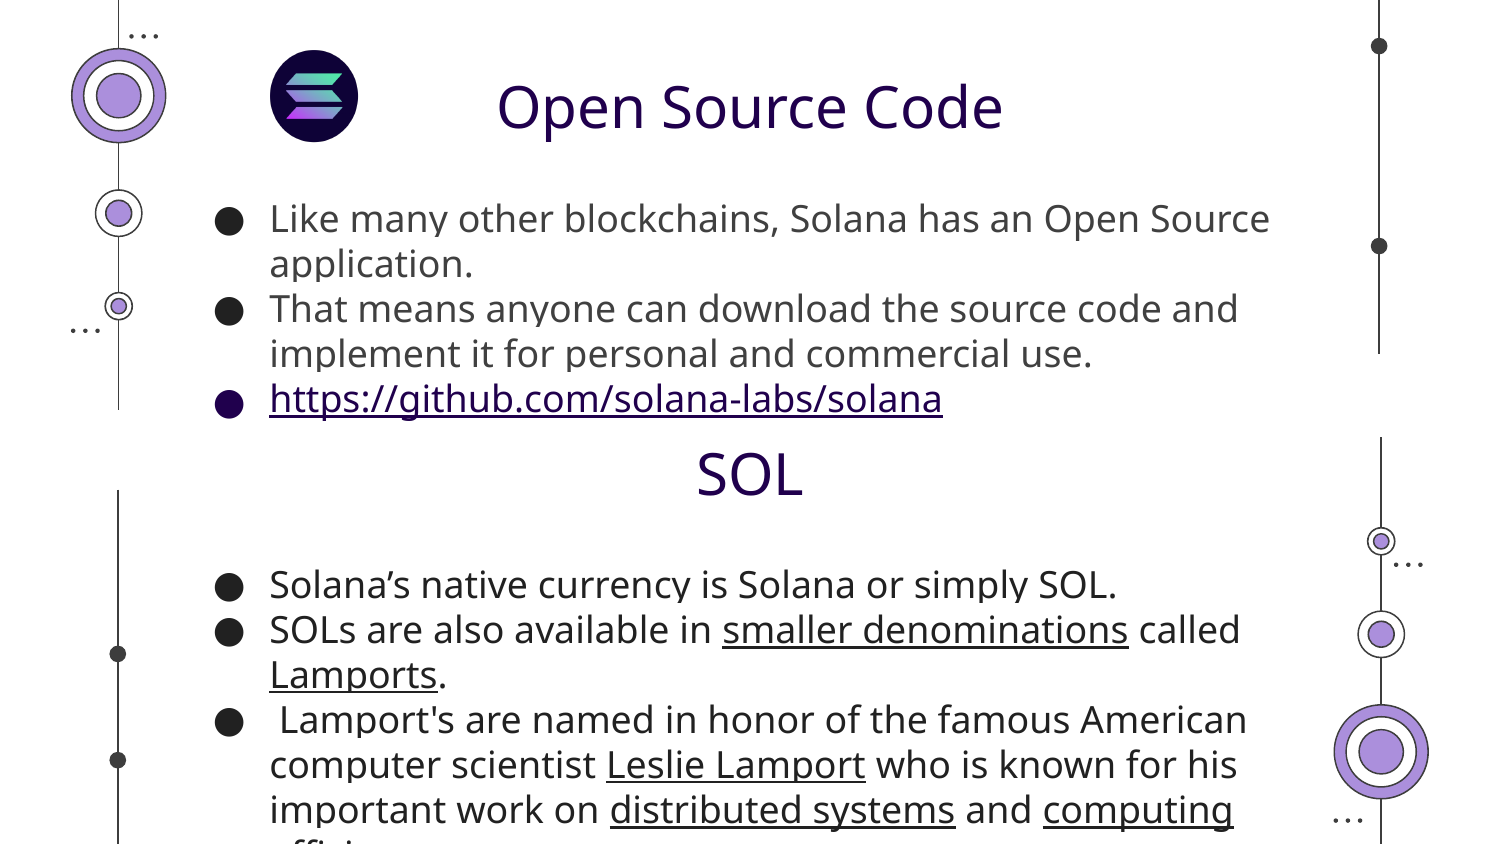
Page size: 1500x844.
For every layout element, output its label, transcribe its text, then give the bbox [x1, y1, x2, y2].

title SOL [299, 421, 1201, 516]
title Open Source Code [471, 55, 1201, 150]
text_box Solana’s native currency is Solana or simply SOL. SOLs are also available in smaller denominations called Lamports. Lamport's are named in honor of the famous American computer scientist Leslie Lamport who is known for his important work on distributed systems and computing efficiency. [179, 545, 1321, 844]
picture [179, 26, 466, 168]
text_box Like many other blockchains, Solana has an Open Source application. That means anyone can download the source code and implement it for personal and commercial use. https://github.com/solana-labs/solana [179, 179, 1321, 441]
